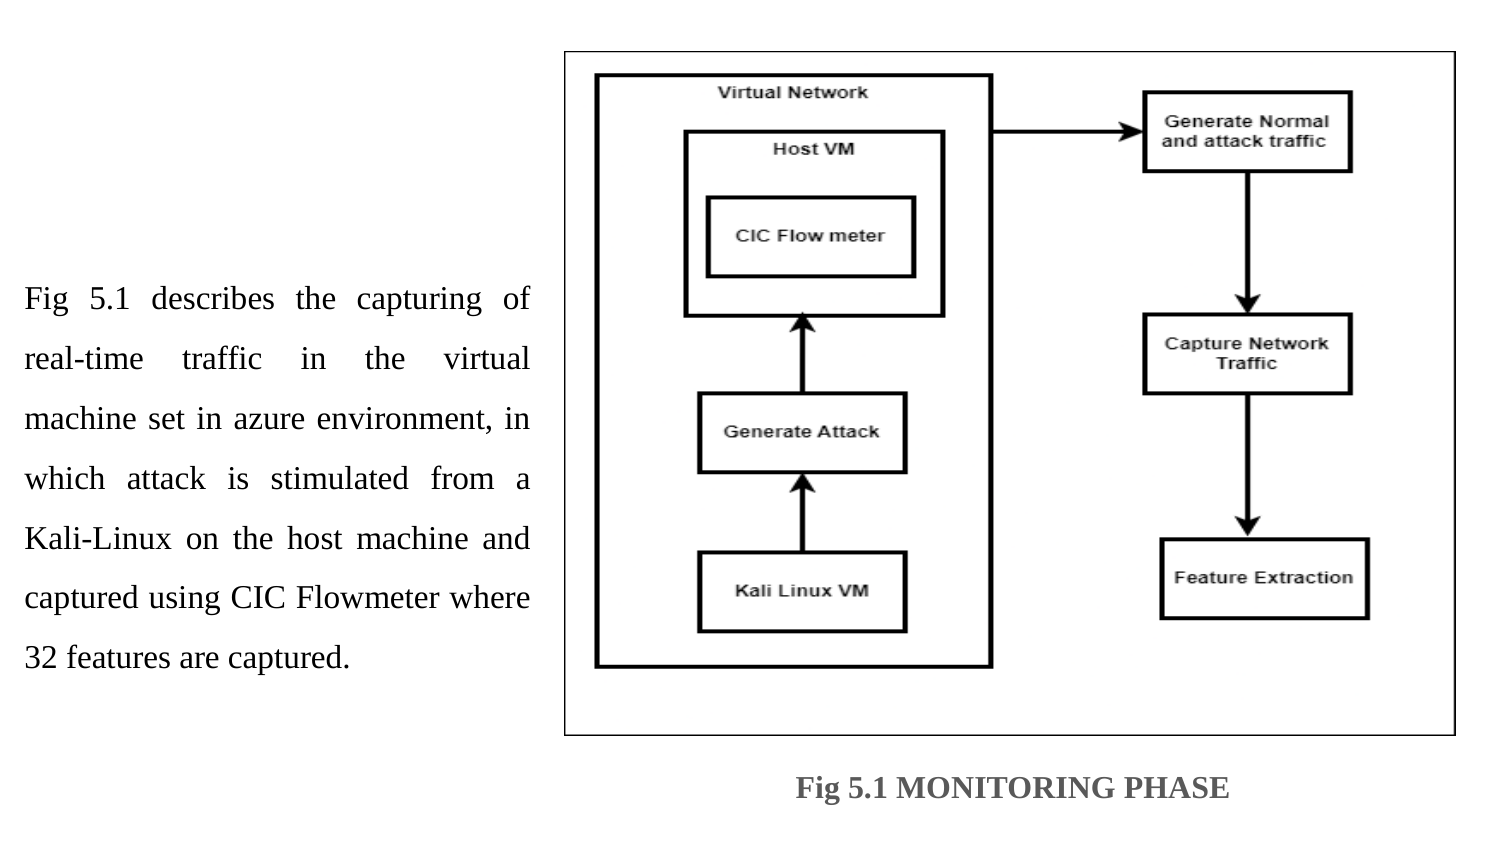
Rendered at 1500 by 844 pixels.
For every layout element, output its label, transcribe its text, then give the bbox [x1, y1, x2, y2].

list Fig 5.1 MONITORING PHASE [780, 744, 1279, 836]
picture [564, 51, 1456, 737]
text_box Fig 5.1 describes the capturing of real-time traffic in the virtual machine set in azure environment, in which attack is stimulated from a Kali-Linux on the host machine and captured using CIC Flowmeter where 32 features are captured. [9, 241, 547, 726]
